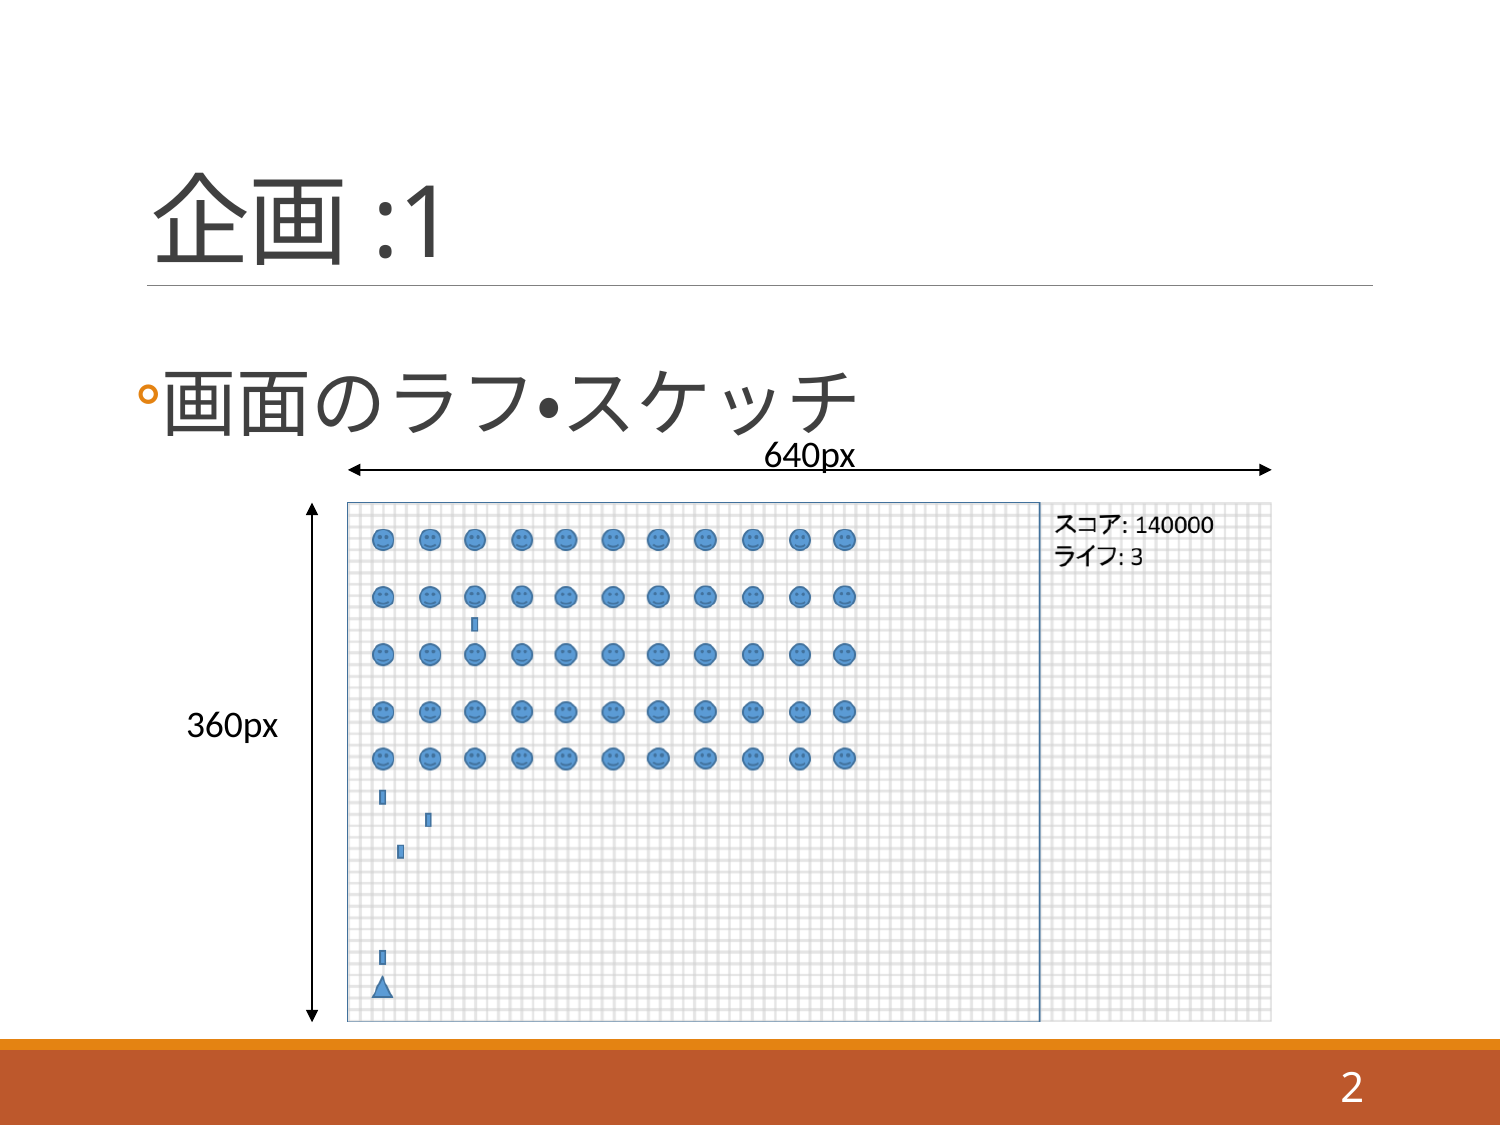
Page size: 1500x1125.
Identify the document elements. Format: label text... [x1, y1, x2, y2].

text_box 640px [748, 422, 871, 466]
title 企画:1 [135, 47, 1373, 285]
picture [347, 502, 1273, 1023]
text_box 360px [171, 692, 294, 752]
slide_number 2 [1218, 1059, 1380, 1120]
list 画面のラフ・スケッチ [135, 302, 1373, 963]
